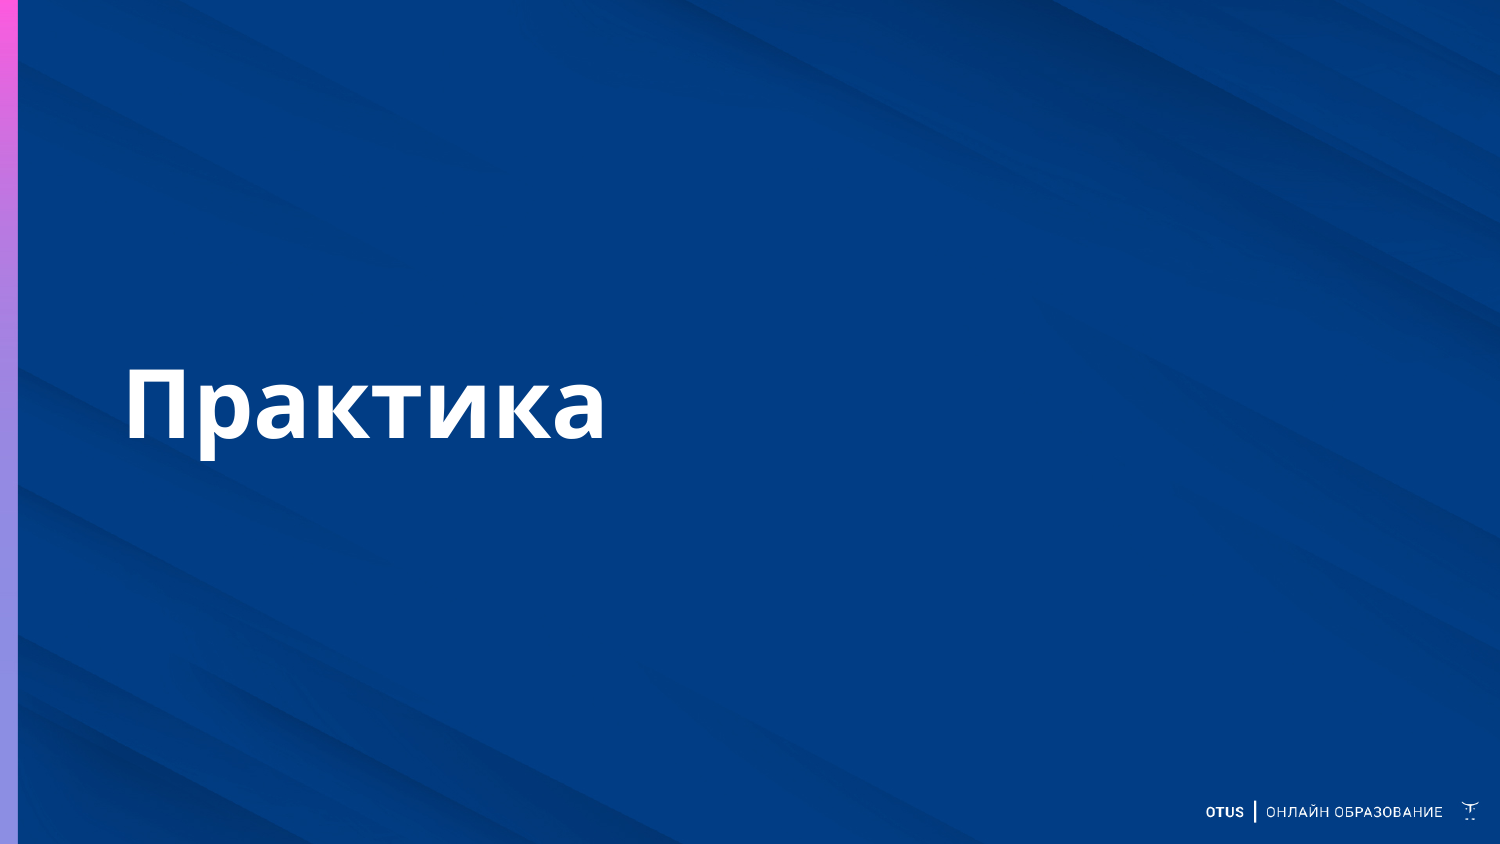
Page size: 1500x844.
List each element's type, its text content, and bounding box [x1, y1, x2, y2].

title Практика [106, 65, 1371, 737]
picture [0, 0, 1500, 844]
